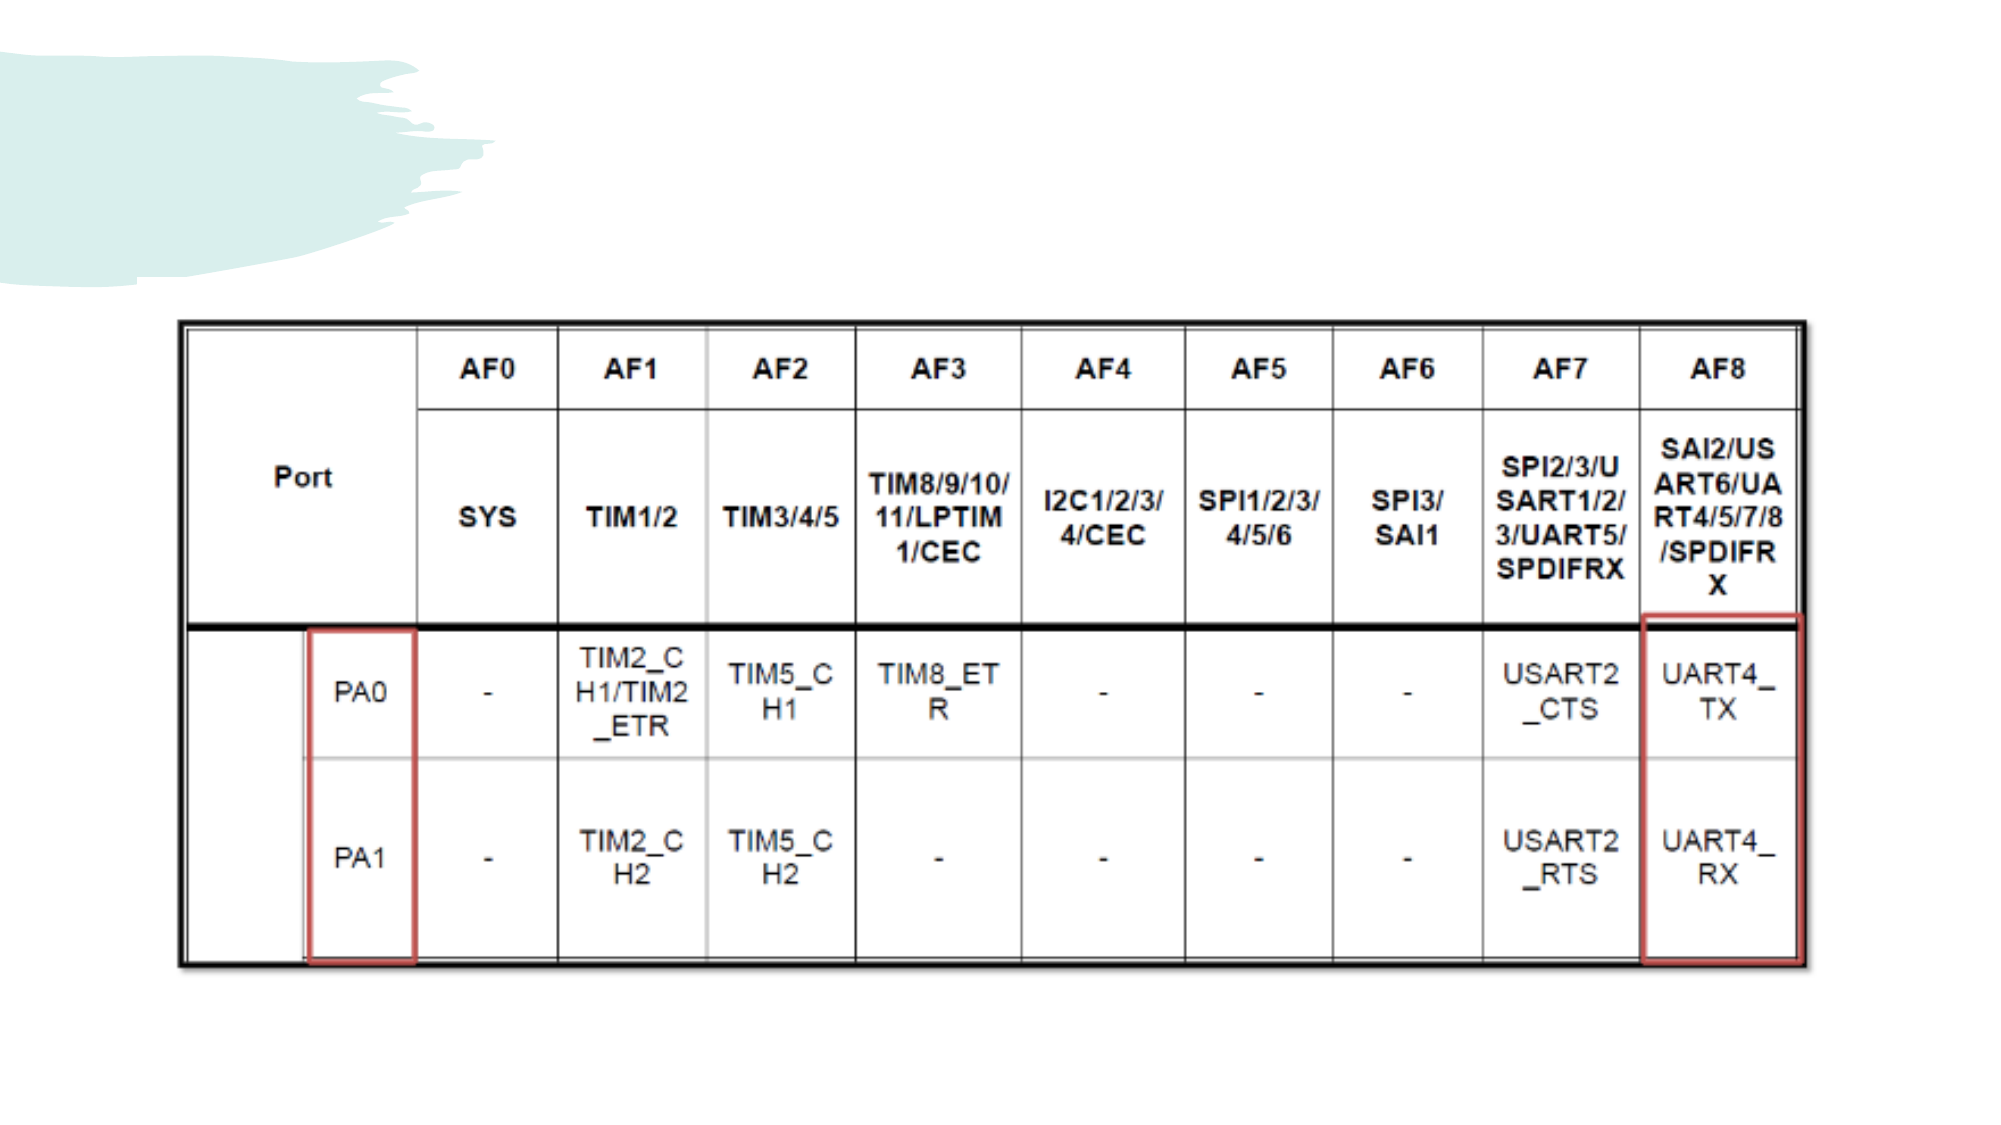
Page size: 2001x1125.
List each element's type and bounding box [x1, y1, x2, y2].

list [137, 277, 1912, 1030]
